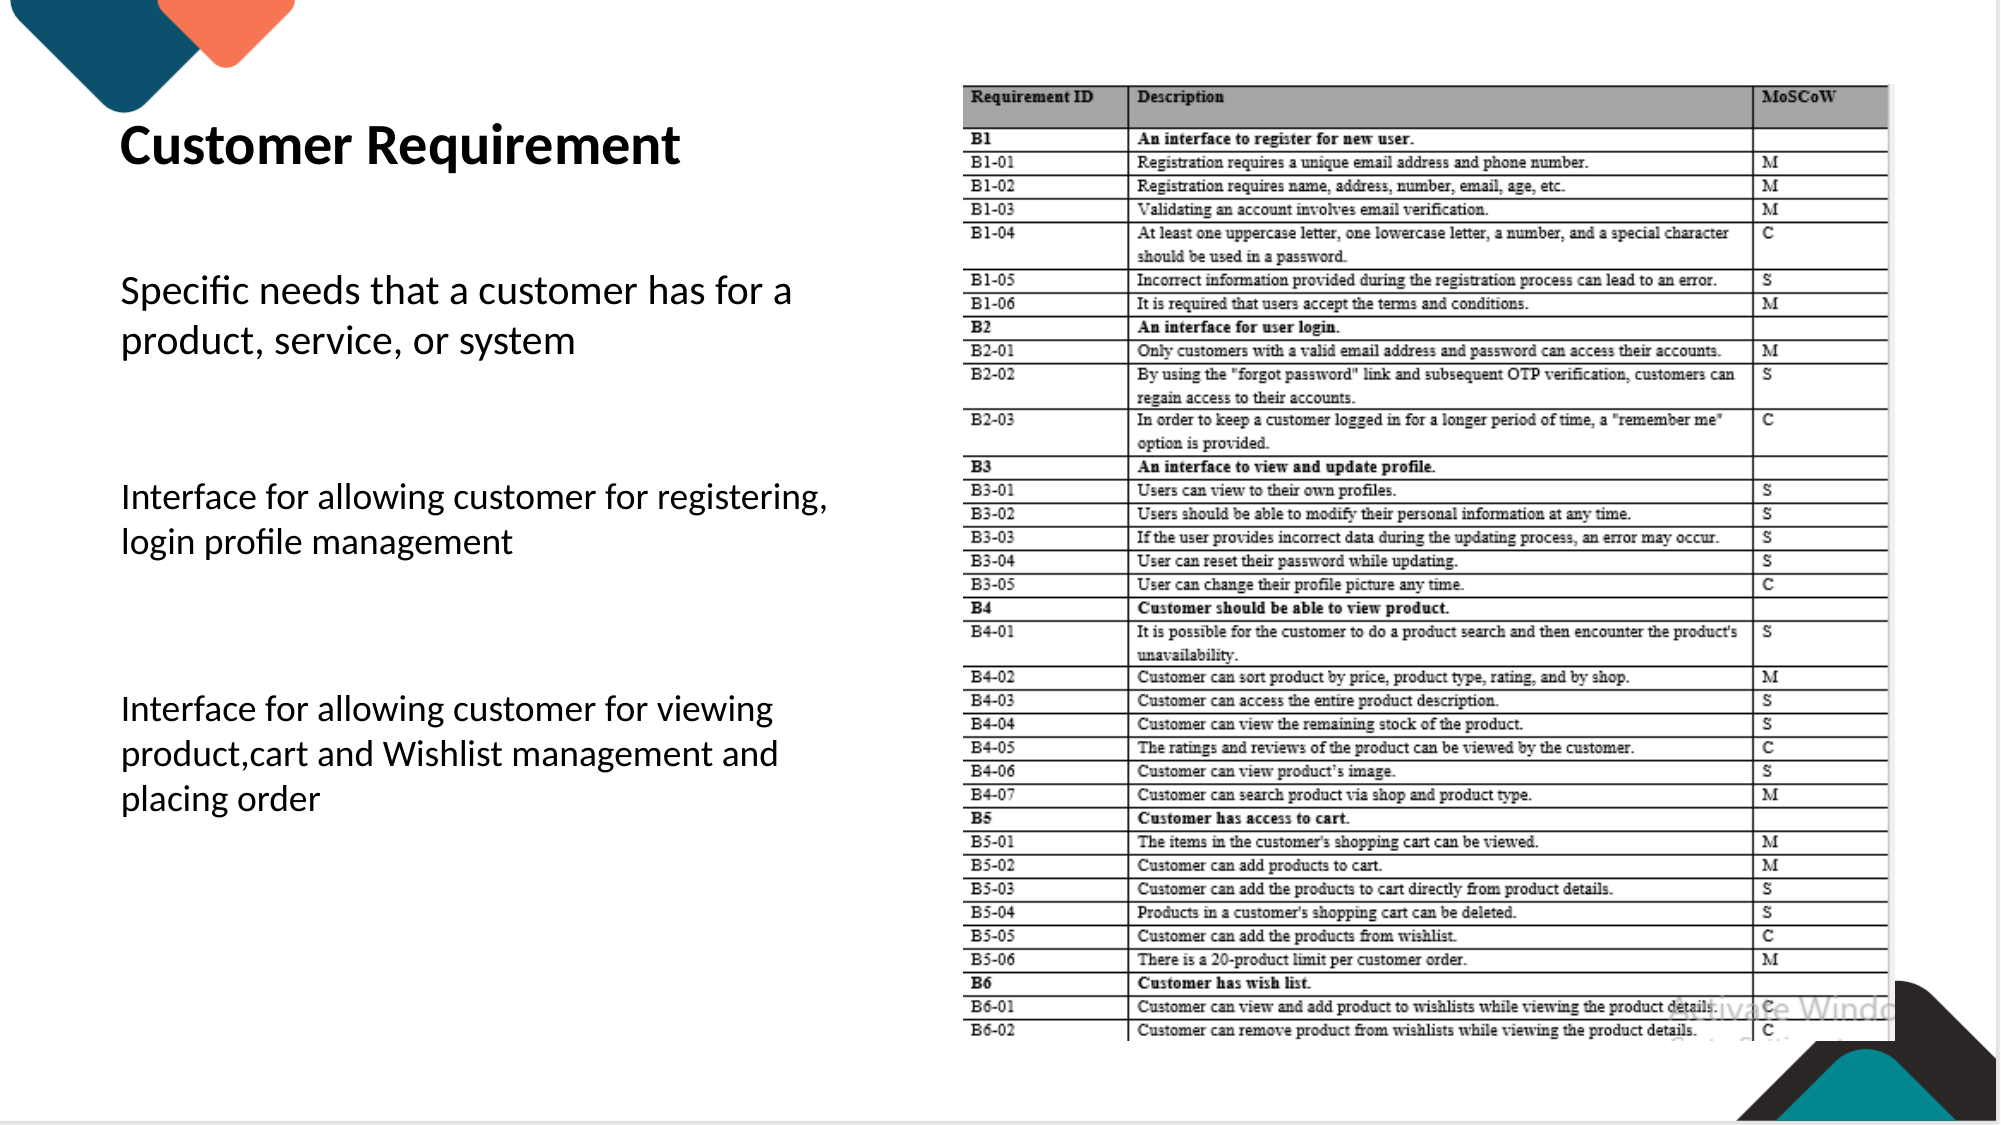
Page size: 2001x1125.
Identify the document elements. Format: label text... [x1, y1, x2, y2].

text_box Interface for allowing customer for registering, login profile management [106, 464, 871, 570]
text_box Customer Requirement [105, 99, 908, 184]
text_box Interface for allowing customer for viewing product,cart and Wishlist management and placing order [106, 676, 871, 827]
text_box Specific needs that a customer has for a product, service, or system [105, 255, 908, 371]
picture [0, 0, 2001, 1125]
